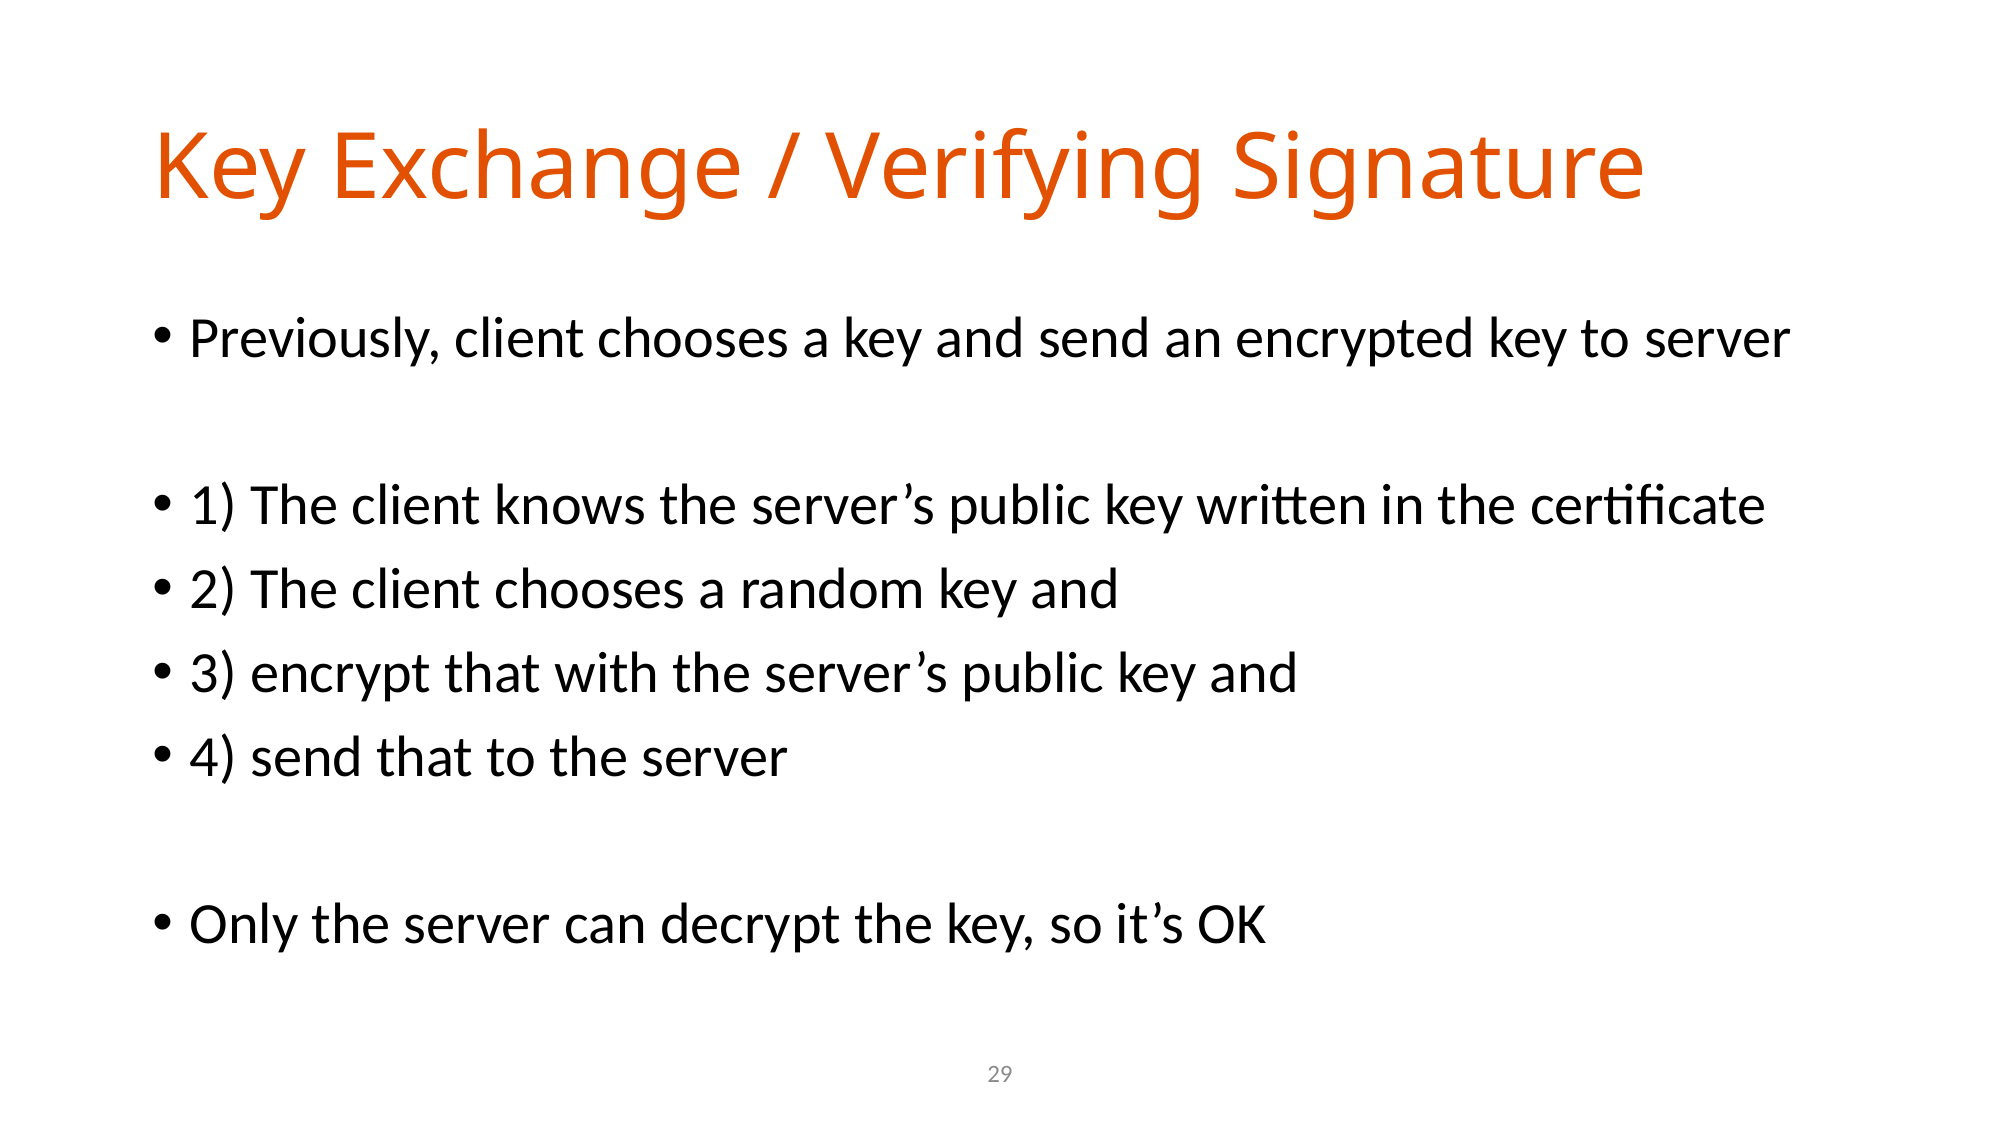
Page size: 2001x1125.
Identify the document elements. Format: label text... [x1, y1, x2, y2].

title Key Exchange / Verifying Signature [137, 59, 1863, 278]
slide_number 29 [774, 1042, 1225, 1103]
list Previously, client chooses a key and send an encrypted key to server 1) The client knows the server’s public key written in the certificate 2) The client chooses a random key and 3) encrypt that with the server’s public key and 4) send that to the server Only the server can decrypt the key, so it’s OK [137, 299, 1863, 1014]
